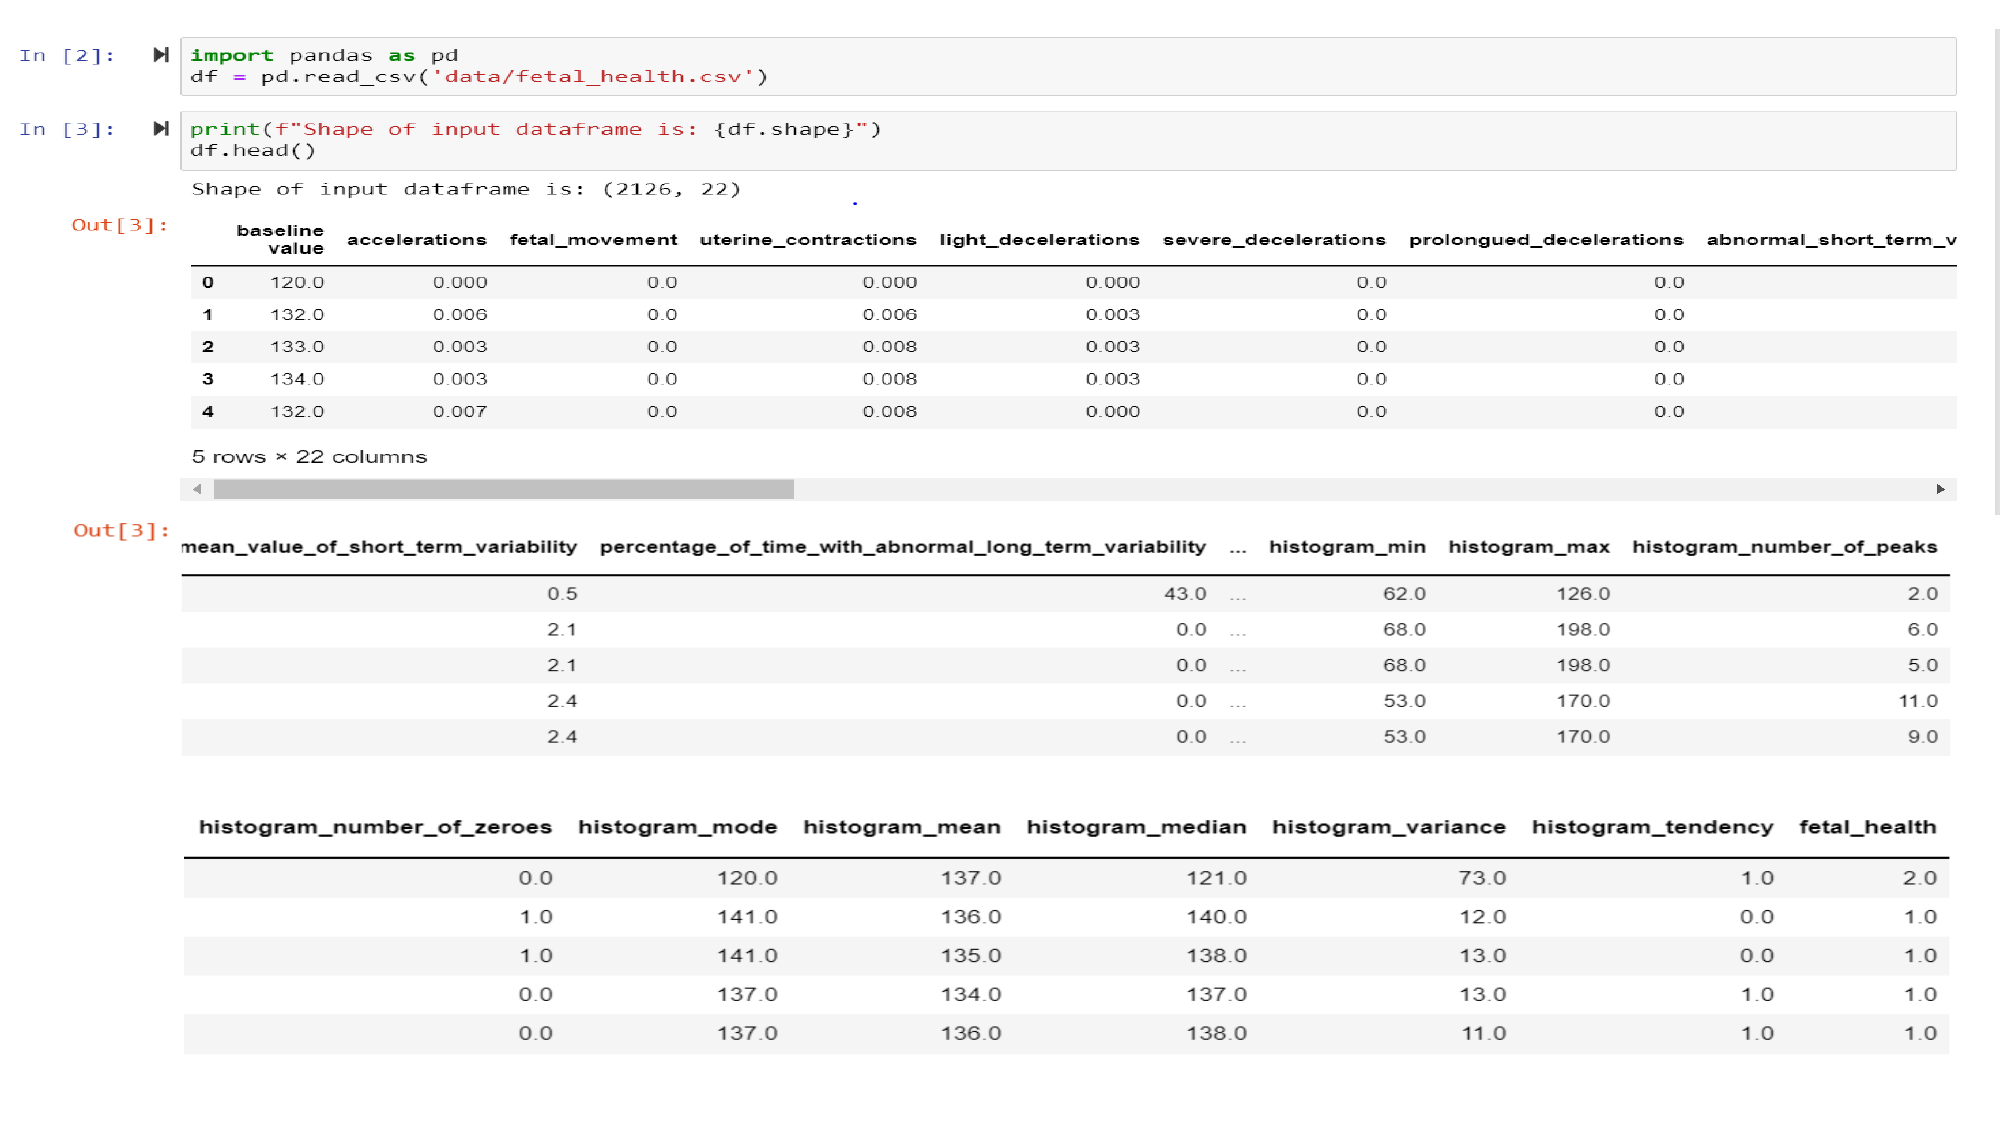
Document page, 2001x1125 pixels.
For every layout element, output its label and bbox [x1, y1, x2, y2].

picture [56, 514, 1968, 1072]
list [1, 29, 2000, 515]
